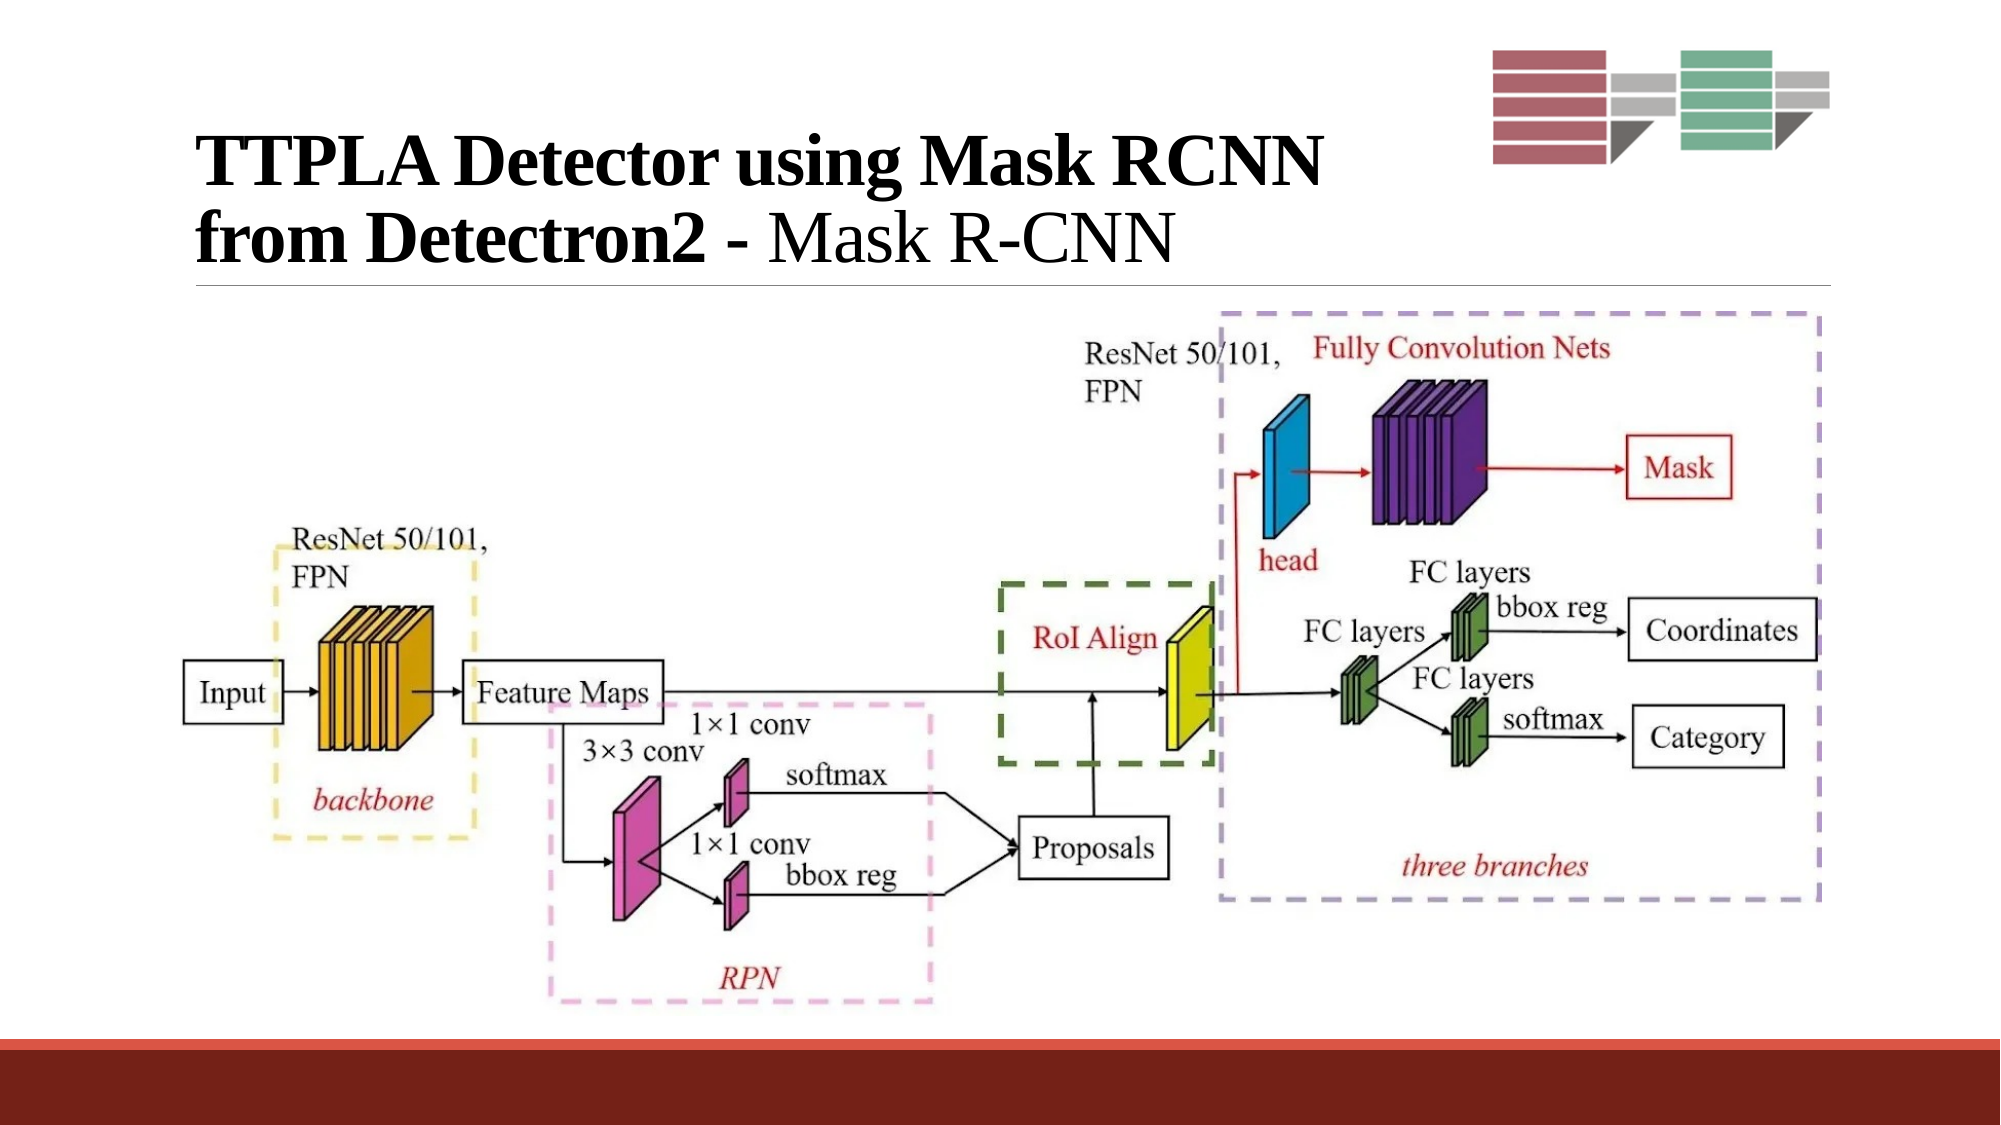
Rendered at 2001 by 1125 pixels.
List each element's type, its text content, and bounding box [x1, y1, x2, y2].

title Model testing – Intersection Over Union [1491, 47, 1830, 168]
picture [179, 311, 1823, 1017]
title TTPLA Detector using Mask RCNN from Detectron2 - Mask R-CNN [180, 47, 1491, 285]
